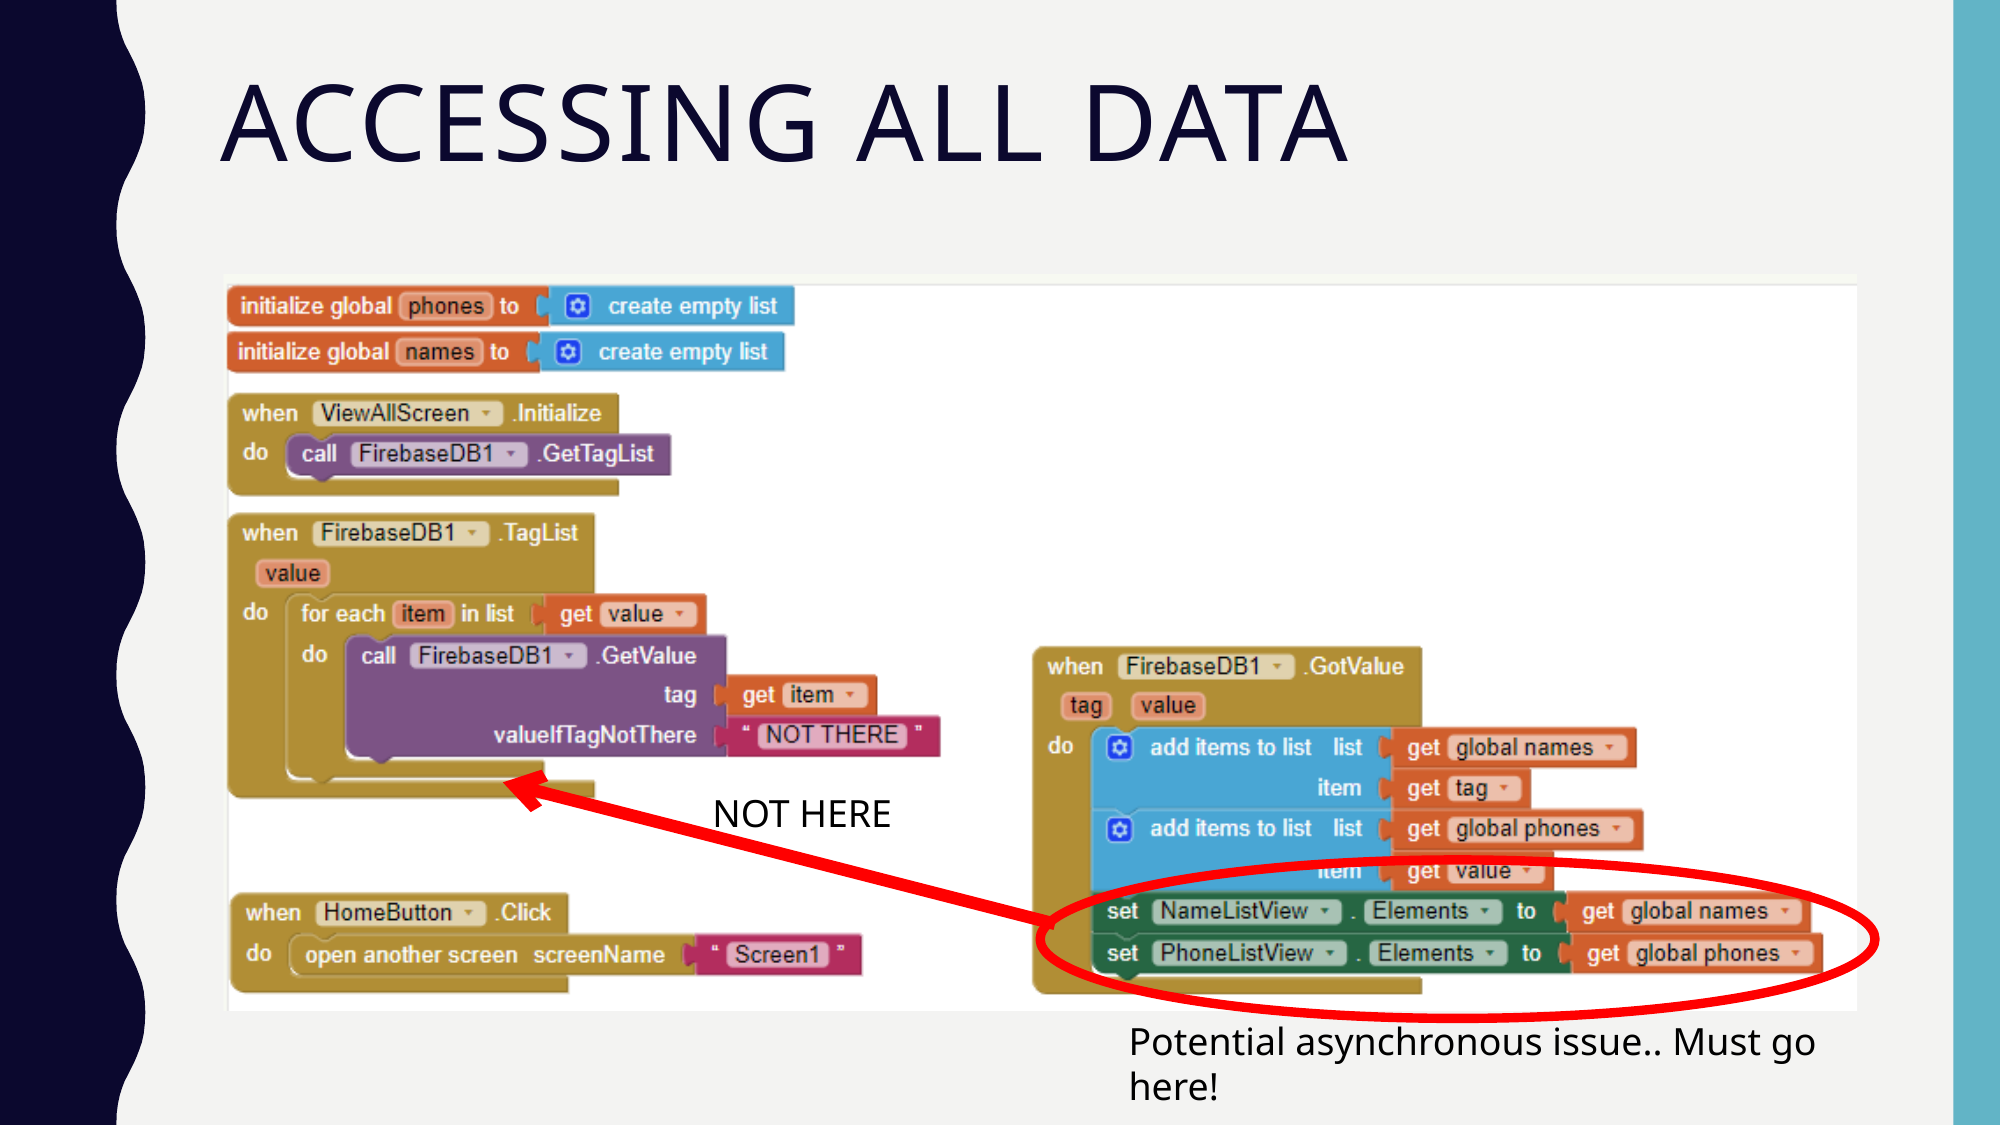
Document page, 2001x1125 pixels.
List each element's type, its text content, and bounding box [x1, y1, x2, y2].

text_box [502, 782, 1056, 924]
picture [223, 274, 1858, 1011]
text_box [1858, 915, 1877, 963]
text_box Potential asynchronous issue.. Must go here! [1113, 1010, 1916, 1116]
title Accessing All Data [205, 62, 1875, 308]
